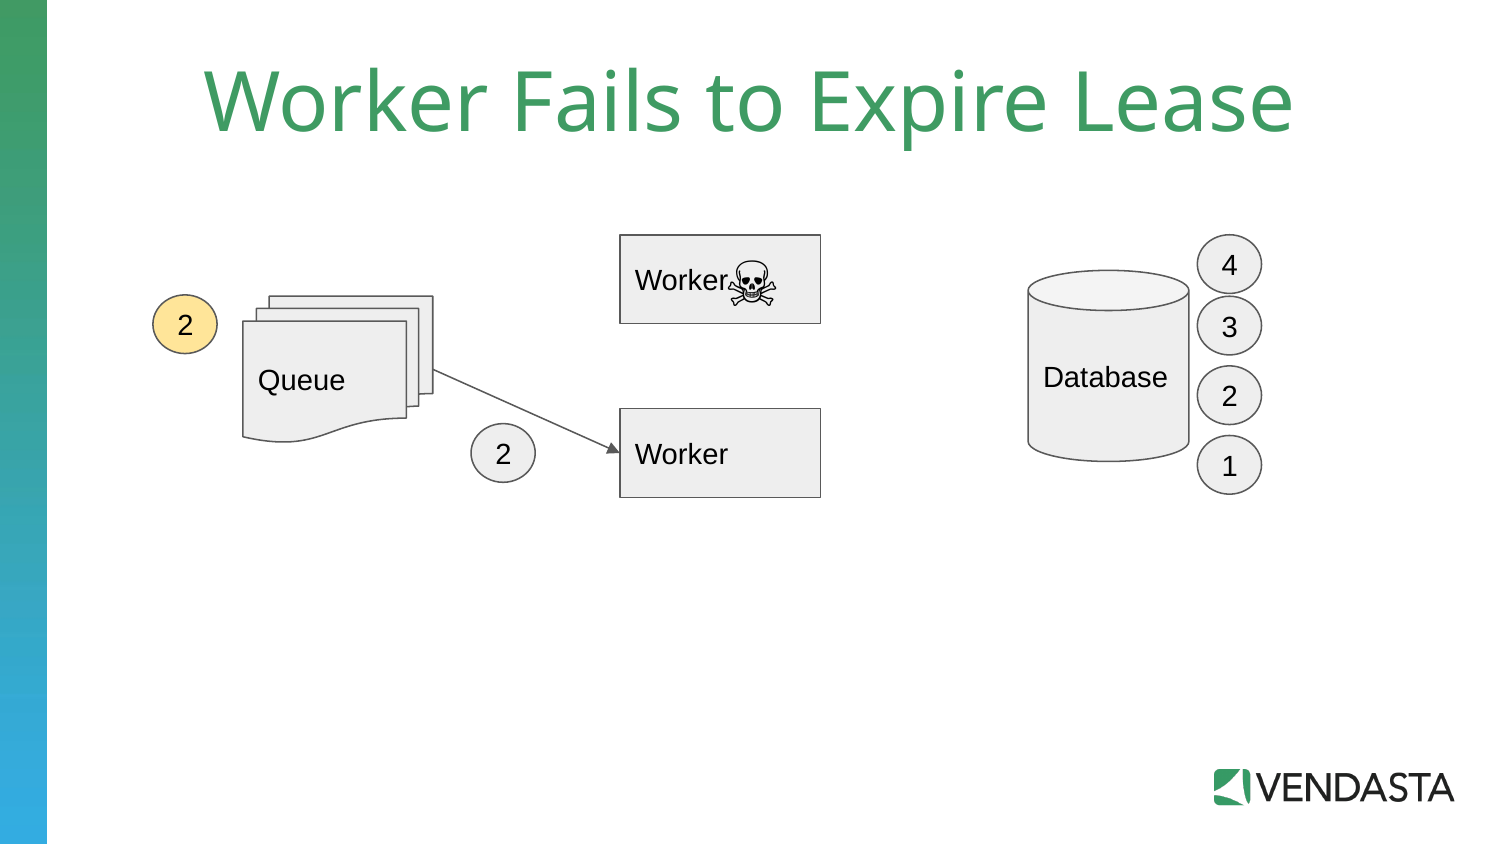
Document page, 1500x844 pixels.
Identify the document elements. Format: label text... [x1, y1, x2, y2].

picture [0, 0, 48, 844]
text_box ☠️ [709, 235, 864, 328]
text_box 2 [1197, 365, 1262, 425]
picture [1188, 747, 1480, 827]
text_box 4 [1197, 234, 1262, 294]
text_box Queue [242, 296, 433, 442]
text_box Worker Fails to Expire Lease [48, 0, 1462, 197]
text_box 1 [1197, 435, 1262, 495]
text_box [432, 369, 621, 454]
text_box 2 [472, 462, 534, 483]
text_box 2 [152, 294, 218, 354]
text_box 3 [1197, 296, 1262, 355]
text_box Database [1028, 270, 1189, 462]
text_box Worker [619, 408, 821, 498]
text_box Worker [619, 234, 821, 324]
